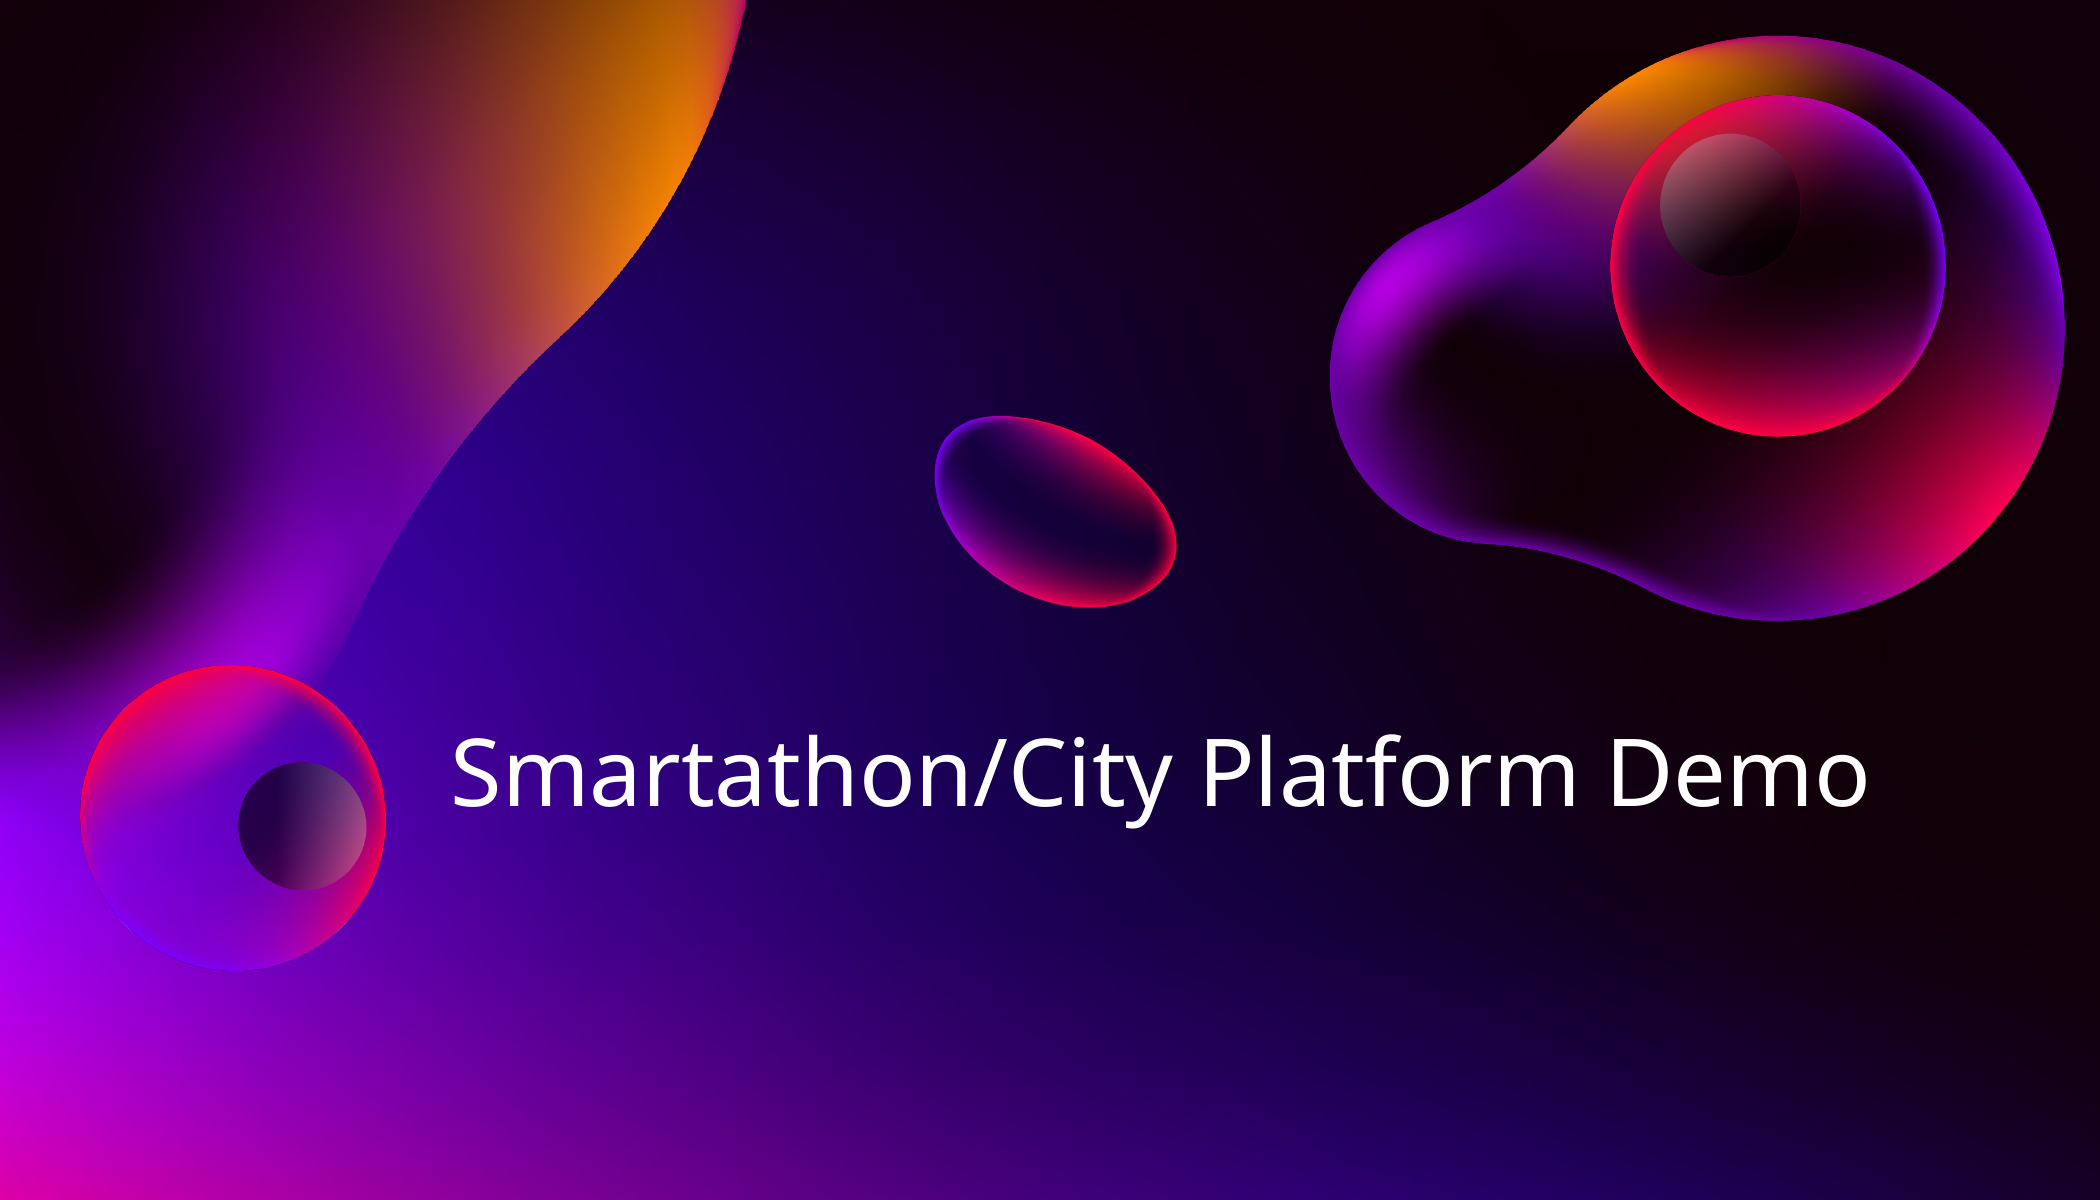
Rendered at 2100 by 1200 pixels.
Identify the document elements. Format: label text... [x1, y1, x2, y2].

picture [0, 0, 2100, 1200]
title Smartathon/City Platform Demo [359, 697, 1963, 805]
